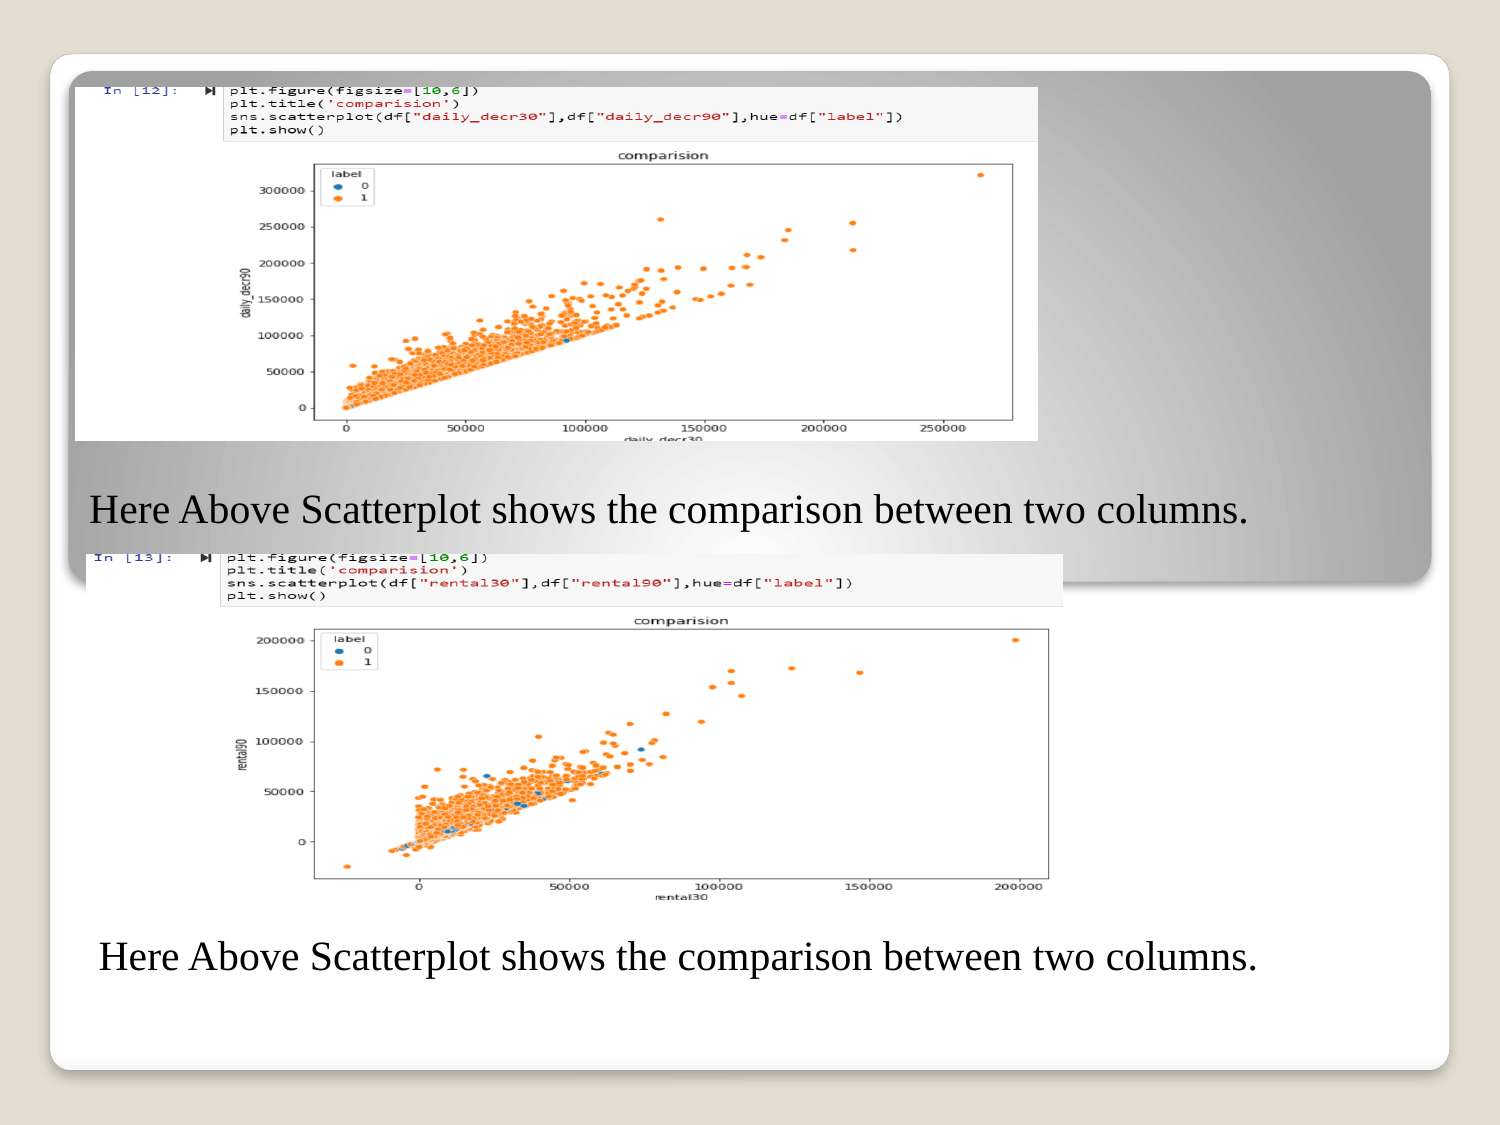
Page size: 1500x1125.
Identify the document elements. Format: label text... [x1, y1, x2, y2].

picture [86, 553, 1063, 901]
picture [74, 87, 1038, 441]
text_box Here Above Scatterplot shows the comparison between two columns. [74, 474, 1413, 540]
subtitle Here Above Scatterplot shows the comparison between two columns. [62, 78, 1425, 1038]
